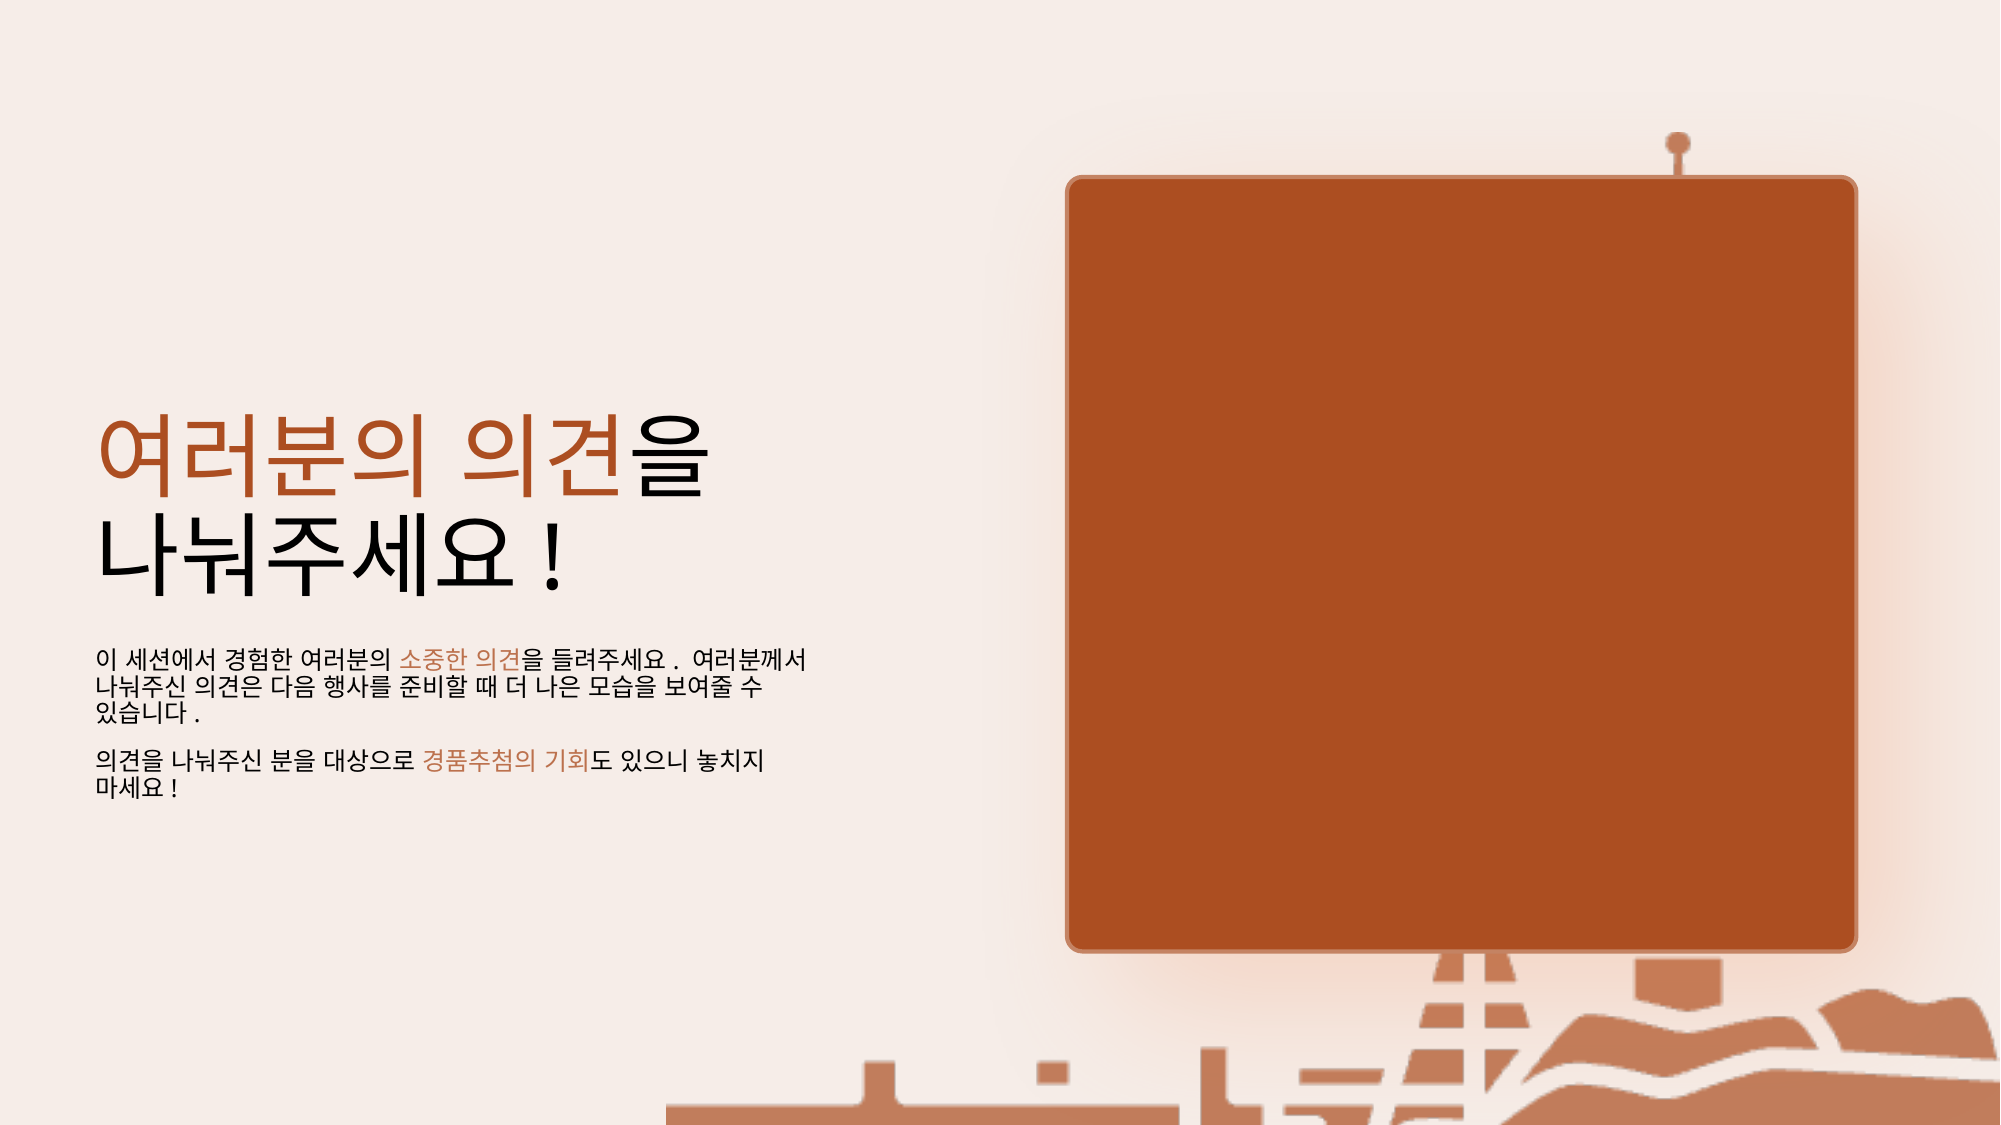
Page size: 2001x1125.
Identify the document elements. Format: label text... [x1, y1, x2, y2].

title 여러분의 의견을 나눠주세요! [95, 409, 778, 610]
list 이 세션에서 경험한 여러분의 소중한 의견을 들려주세요. 여러분께서 나눠주신 의견은 다음 행사를 준비할 때 더 나은 모습을 보여줄 수 있습니다. 의견을 나눠주신 분을 대상으로 경품추첨의 기회도 있으니 놓치지 마세요! [95, 647, 814, 751]
picture [666, 132, 2000, 1125]
